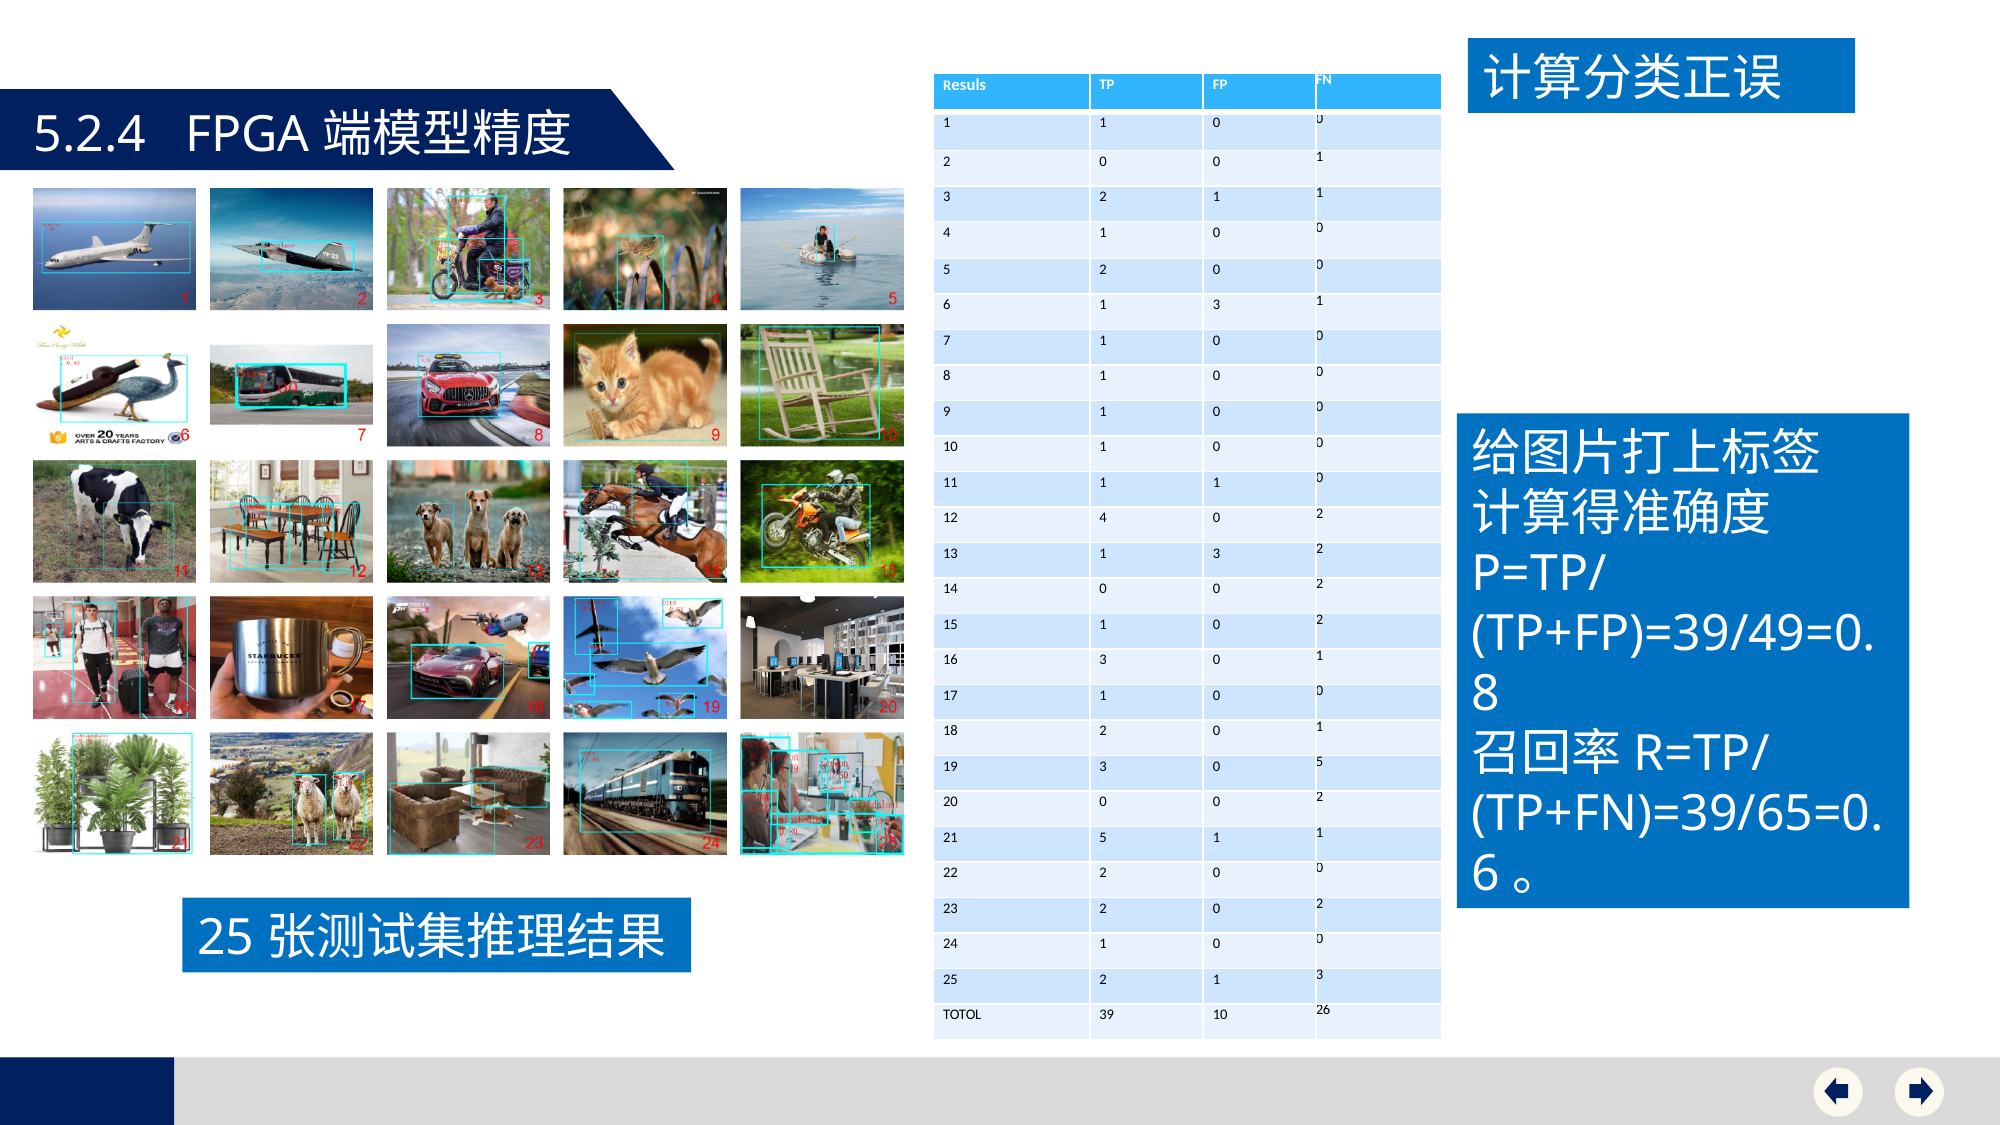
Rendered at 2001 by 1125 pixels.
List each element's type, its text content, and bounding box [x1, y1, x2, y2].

table_cell 4 [934, 222, 1089, 258]
table_cell 2 [1317, 543, 1441, 577]
table_cell 1 [1091, 222, 1202, 258]
table_cell 1 [1317, 827, 1441, 861]
table_cell 0 [1317, 115, 1441, 150]
table_cell 0 [1204, 437, 1315, 471]
table_cell 0 [1204, 685, 1315, 719]
table_cell 0 [1204, 721, 1315, 755]
table_cell 1 [1091, 614, 1202, 648]
table_cell 1 [1091, 934, 1202, 968]
table_cell 10 [934, 437, 1089, 471]
table_cell 0 [1317, 330, 1441, 364]
table_cell 0 [1317, 472, 1441, 506]
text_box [0, 89, 675, 171]
table_cell 0 [1204, 792, 1315, 826]
table_cell 2 [1317, 579, 1441, 613]
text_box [1894, 1067, 1944, 1117]
table_cell 15 [934, 614, 1089, 648]
table_cell 0 [1204, 151, 1315, 185]
table_cell 2 [1091, 721, 1202, 755]
table_cell 10 [1204, 1005, 1315, 1039]
table_cell 1 [1091, 437, 1202, 471]
table_cell 1 [1091, 472, 1202, 506]
table_cell 9 [934, 401, 1089, 435]
table_cell 2 [1091, 187, 1202, 221]
table_cell 3 [1091, 756, 1202, 790]
table_cell 1 [1091, 685, 1202, 719]
table_cell 2 [1317, 614, 1441, 648]
table_cell 0 [1317, 366, 1441, 400]
table_cell 0 [1091, 151, 1202, 185]
table_cell 2 [1091, 863, 1202, 897]
picture [18, 174, 917, 868]
table_cell 8 [934, 366, 1089, 400]
table_cell 2 [1091, 259, 1202, 293]
table_cell 1 [1317, 187, 1441, 221]
table_cell 17 [934, 685, 1089, 719]
table_cell 0 [1204, 330, 1315, 364]
table_cell 22 [934, 863, 1089, 897]
table_cell 0 [1204, 863, 1315, 897]
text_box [1813, 1067, 1863, 1117]
table_cell 0 [1204, 650, 1315, 684]
table_cell 1 [934, 115, 1089, 150]
table_cell 0 [1204, 508, 1315, 542]
table_header FN [1317, 74, 1441, 109]
table_cell 0 [1204, 222, 1315, 258]
table_cell 1 [1091, 401, 1202, 435]
table_cell 0 [1204, 898, 1315, 932]
table_cell 2 [934, 151, 1089, 185]
table_cell 0 [1317, 401, 1441, 435]
table_cell 24 [934, 934, 1089, 968]
table_cell 5 [934, 259, 1089, 293]
table_cell 1 [1091, 366, 1202, 400]
table_cell 0 [1204, 614, 1315, 648]
table_cell 0 [1317, 437, 1441, 471]
table_cell 5 [1091, 827, 1202, 861]
table_cell 1 [1204, 827, 1315, 861]
table_cell 18 [934, 721, 1089, 755]
table_cell 2 [1317, 792, 1441, 826]
table_cell 1 [1204, 472, 1315, 506]
table_cell 0 [1204, 756, 1315, 790]
table_cell 1 [1317, 295, 1441, 329]
table_cell 0 [1317, 259, 1441, 293]
table_header TP [1091, 74, 1202, 109]
table_cell 1 [1091, 115, 1202, 150]
table_cell 20 [934, 792, 1089, 826]
table_cell 7 [934, 330, 1089, 364]
table_cell 6 [934, 295, 1089, 329]
text_box 给图片打上标签 计算得准确度P=TP/(TP+FP)=39/49=0.8 召回率R=TP/(TP+FN)=39/65=0.6。 [1456, 413, 1910, 909]
table_cell 13 [934, 543, 1089, 577]
table_cell 0 [1091, 579, 1202, 613]
table_cell 3 [934, 187, 1089, 221]
table_cell 0 [1317, 222, 1441, 258]
table_cell 26 [1317, 1005, 1441, 1039]
table_cell 1 [1317, 650, 1441, 684]
table_cell 0 [1317, 934, 1441, 968]
table_cell 0 [1204, 579, 1315, 613]
table_cell 21 [934, 827, 1089, 861]
text_box 25张测试集推理结果 [182, 897, 692, 973]
table_cell 2 [1091, 969, 1202, 1003]
table_cell 0 [1204, 934, 1315, 968]
table_cell 14 [934, 579, 1089, 613]
table_cell 12 [934, 508, 1089, 542]
table_cell 0 [1204, 115, 1315, 150]
table_cell 0 [1204, 259, 1315, 293]
table_cell 3 [1204, 295, 1315, 329]
table_cell 0 [1204, 366, 1315, 400]
table_cell 1 [1204, 187, 1315, 221]
table_header FP [1204, 74, 1315, 109]
table_cell 0 [1317, 685, 1441, 719]
table_cell 1 [1091, 295, 1202, 329]
table_cell 1 [1317, 721, 1441, 755]
table_cell 2 [1317, 898, 1441, 932]
table_cell TOTOL [934, 1005, 1089, 1039]
table_header Resuls [934, 74, 1089, 109]
table_cell 2 [1317, 508, 1441, 542]
table_cell 1 [1317, 151, 1441, 185]
table_cell 1 [1204, 969, 1315, 1003]
table_cell 11 [934, 472, 1089, 506]
table_cell 4 [1091, 508, 1202, 542]
table_cell 1 [1091, 543, 1202, 577]
table_cell 3 [1317, 969, 1441, 1003]
table_cell 16 [934, 650, 1089, 684]
text_box 计算分类正误 [1467, 38, 1856, 113]
table_cell 0 [1317, 863, 1441, 897]
table_cell 25 [934, 969, 1089, 1003]
table_cell 2 [1091, 898, 1202, 932]
table_cell 3 [1091, 650, 1202, 684]
table_cell 1 [1091, 330, 1202, 364]
table_cell 19 [934, 756, 1089, 790]
table_cell 5 [1317, 756, 1441, 790]
table_cell 23 [934, 898, 1089, 932]
table_cell 3 [1204, 543, 1315, 577]
table_cell 39 [1091, 1005, 1202, 1039]
table_cell 0 [1091, 792, 1202, 826]
table_cell 0 [1204, 401, 1315, 435]
